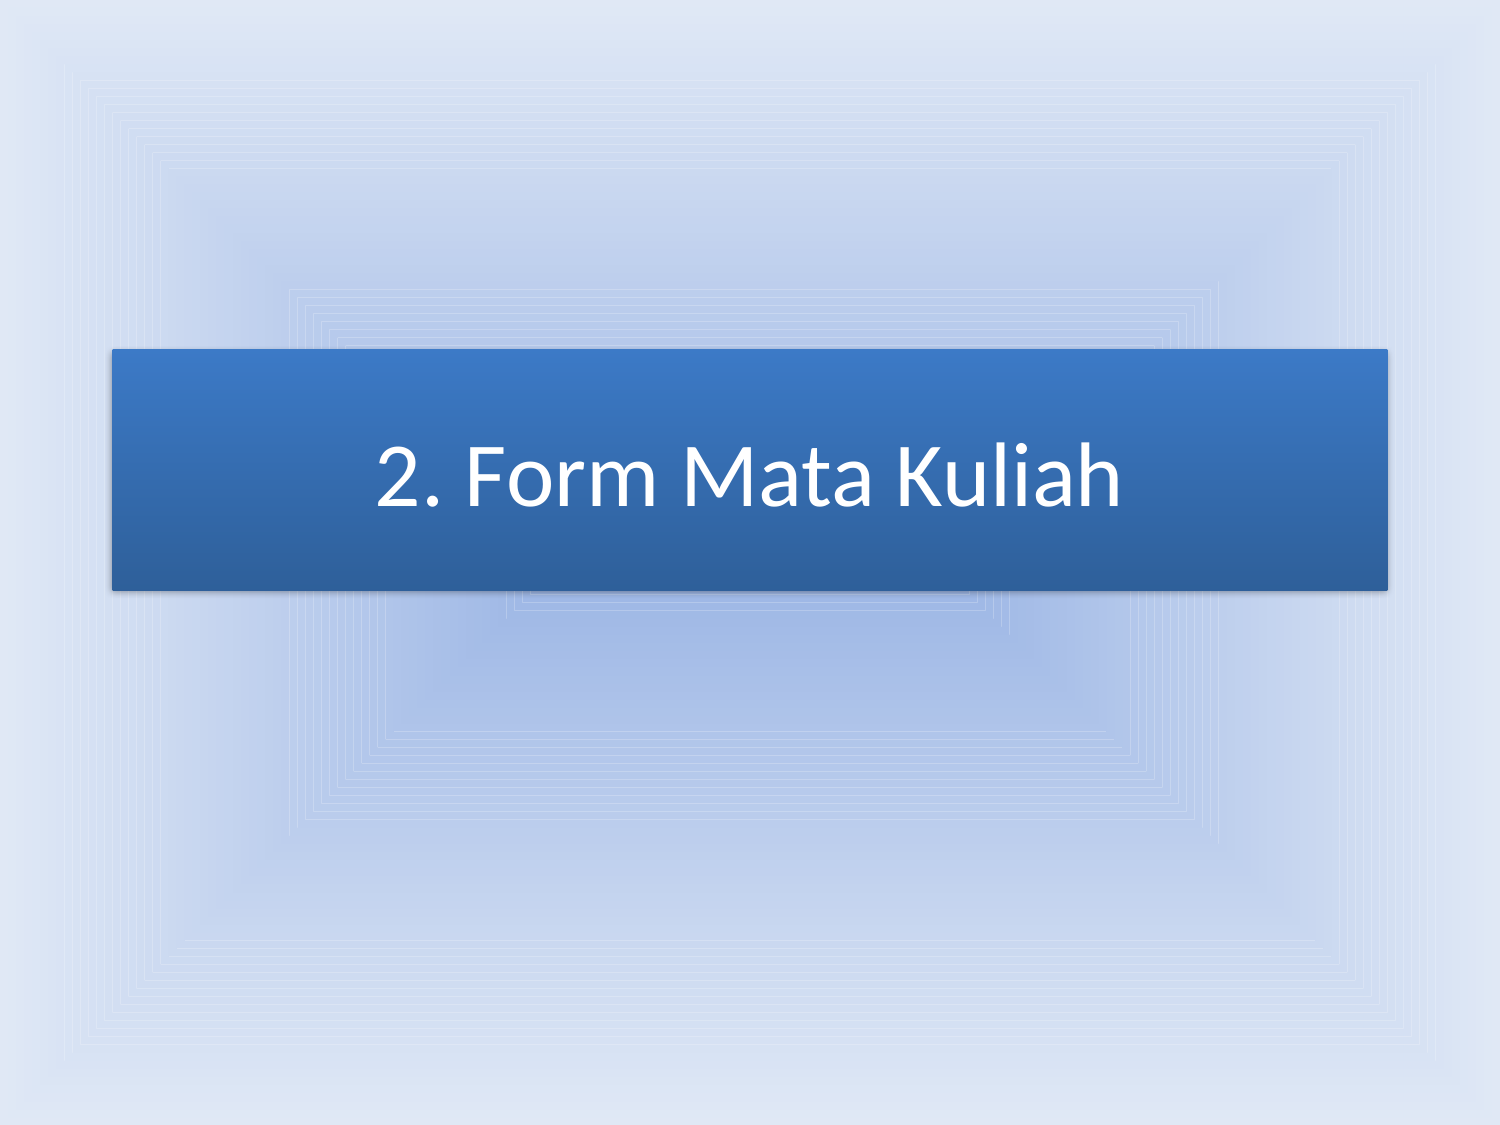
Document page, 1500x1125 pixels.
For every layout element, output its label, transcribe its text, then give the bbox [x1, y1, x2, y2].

title 2. Form Mata Kuliah [112, 349, 1388, 591]
